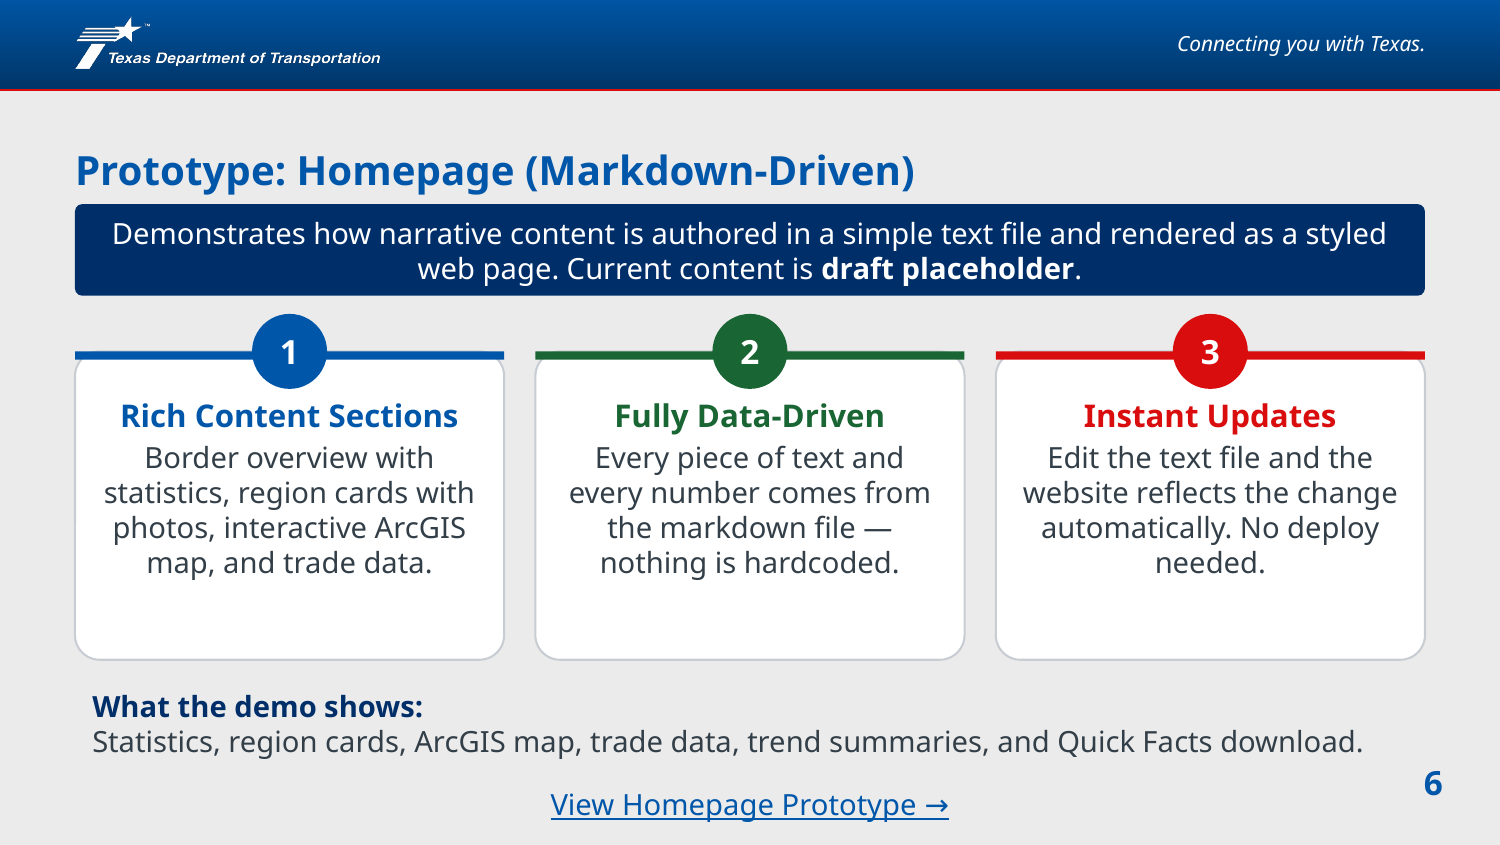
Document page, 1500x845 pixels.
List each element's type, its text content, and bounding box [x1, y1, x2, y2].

text_box 2 [712, 313, 788, 389]
text_box Instant Updates Edit the text file and the website reflects the change automatically. No deploy needed. [995, 360, 1426, 660]
text_box View Homepage Prototype → [74, 781, 1425, 828]
text_box [327, 351, 505, 360]
text_box 1 [252, 313, 328, 389]
text_box Rich Content Sections Border overview with statistics, region cards with photos, interactive ArcGIS map, and trade data. [74, 360, 505, 660]
text_box [787, 351, 965, 360]
text_box Fully Data-Driven Every piece of text and every number comes from the markdown file — nothing is hardcoded. [535, 360, 965, 660]
picture [75, 16, 380, 69]
text_box [75, 351, 252, 360]
text_box [1247, 351, 1425, 360]
text_box What the demo shows: Statistics, region cards, ArcGIS map, trade data, trend summaries, and Quick Facts download. [74, 683, 1383, 763]
text_box Demonstrates how narrative content is authored in a simple text file and rendered as a styled web page. Current content is draft placeholder. [74, 204, 1425, 296]
text_box [995, 351, 1173, 360]
title Prototype: Homepage (Markdown-Driven) [75, 145, 1425, 194]
text_box 3 [1172, 313, 1248, 389]
text_box [535, 351, 713, 360]
